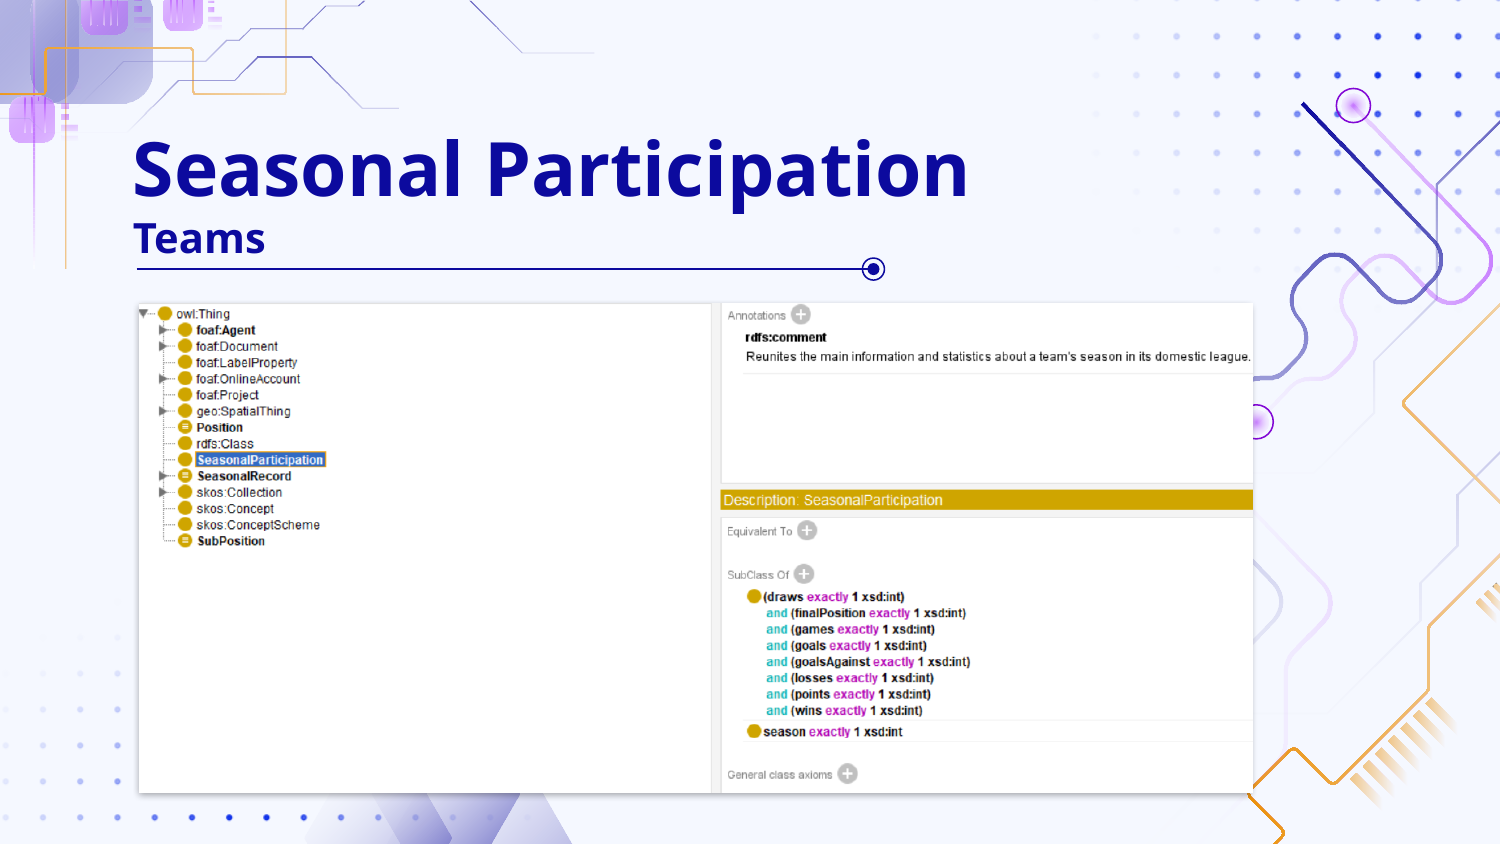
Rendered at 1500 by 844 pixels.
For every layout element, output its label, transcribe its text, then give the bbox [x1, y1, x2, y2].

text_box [0, 549, 583, 844]
picture [139, 303, 1253, 794]
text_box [1063, 0, 1500, 844]
title Seasonal Participation Teams [117, 122, 1037, 261]
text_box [136, 257, 885, 281]
